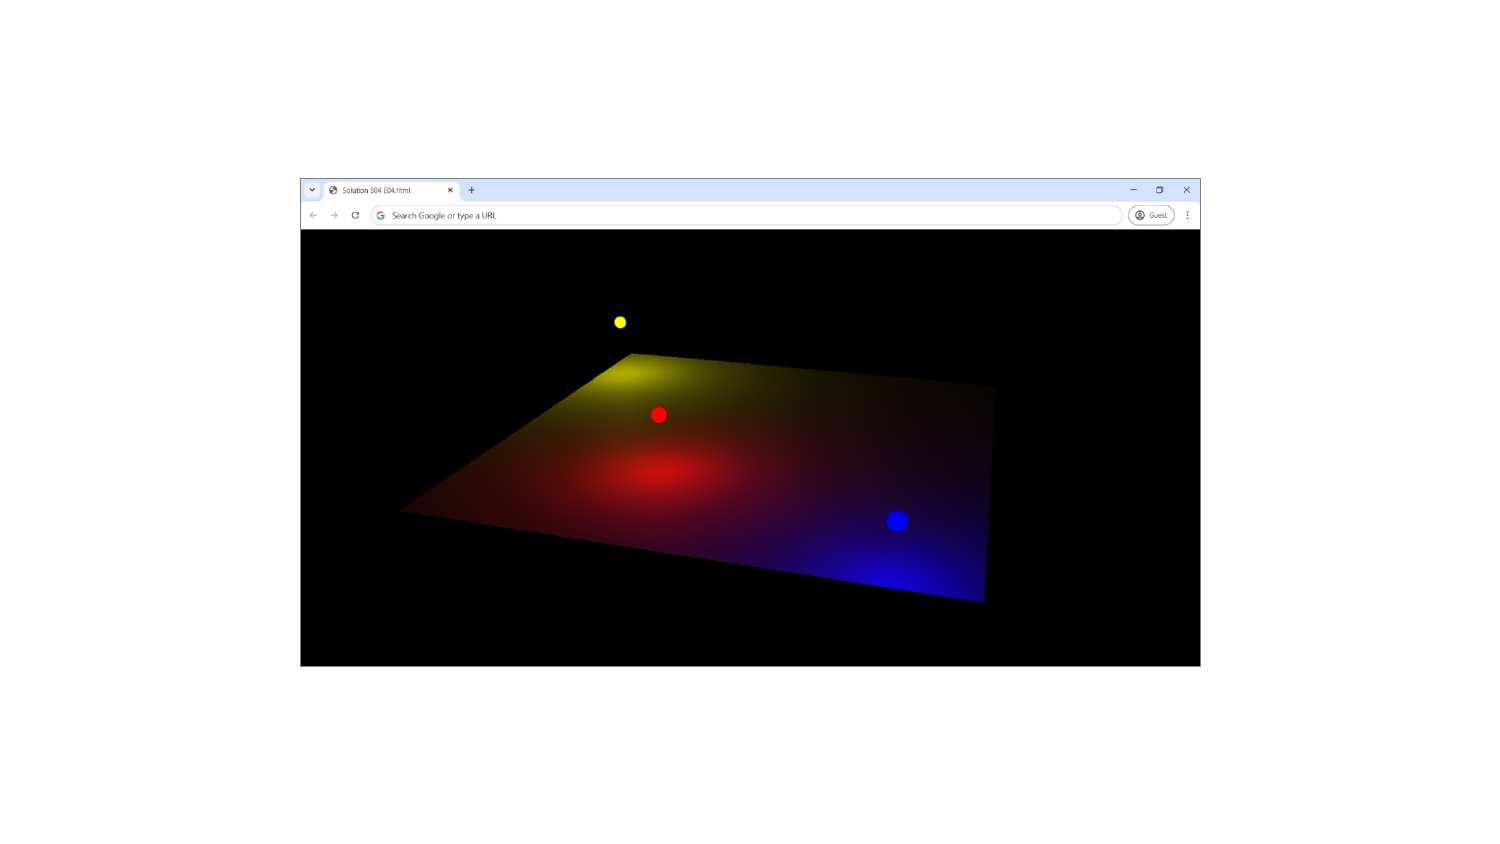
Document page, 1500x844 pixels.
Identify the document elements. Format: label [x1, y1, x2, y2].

picture [300, 177, 1201, 667]
